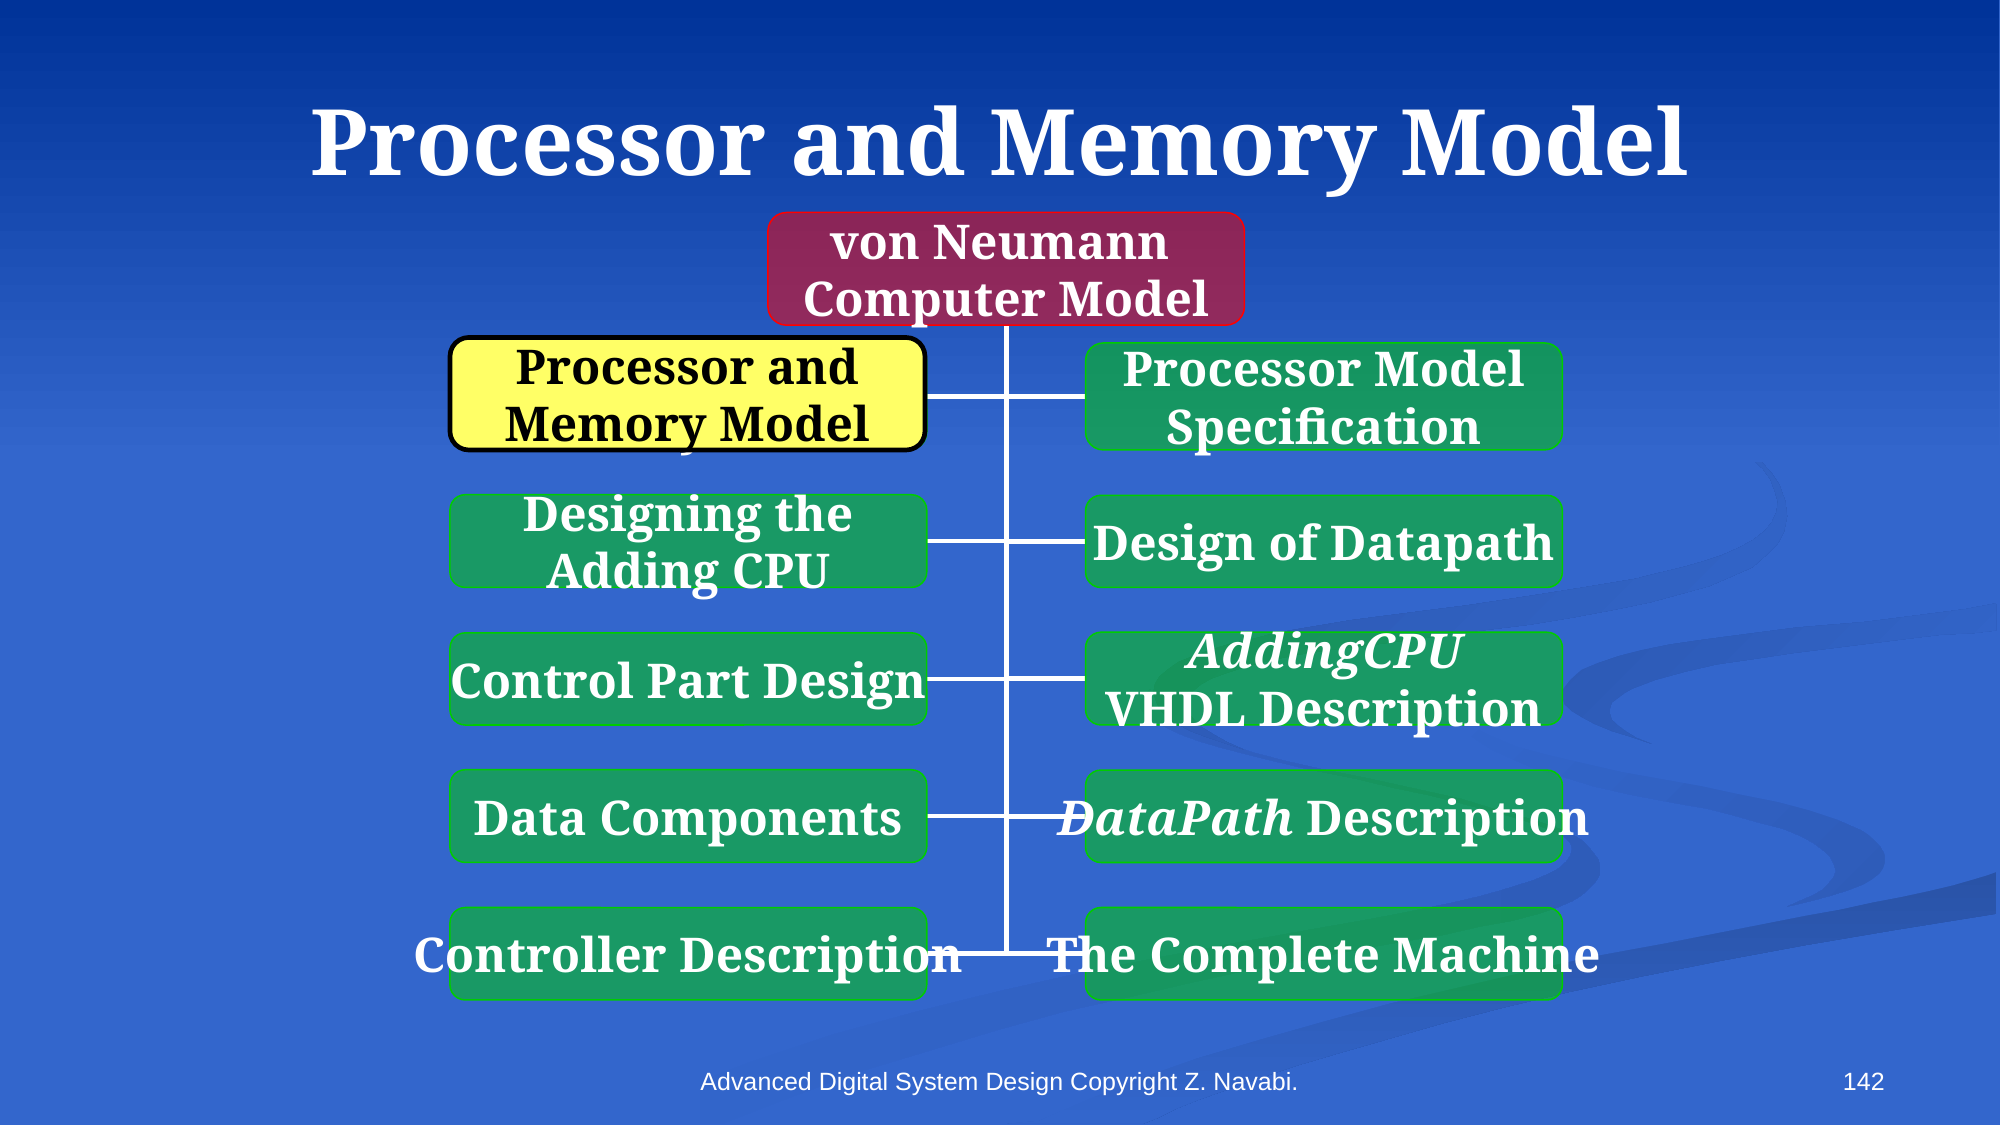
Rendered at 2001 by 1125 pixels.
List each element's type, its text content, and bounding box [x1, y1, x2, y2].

slide_number 142 [1433, 1024, 1901, 1104]
title Processor and Memory Model [287, 44, 1713, 233]
footer Advanced Digital System Design Copyright Z. Navabi. [683, 1024, 1317, 1104]
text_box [449, 212, 1563, 1001]
